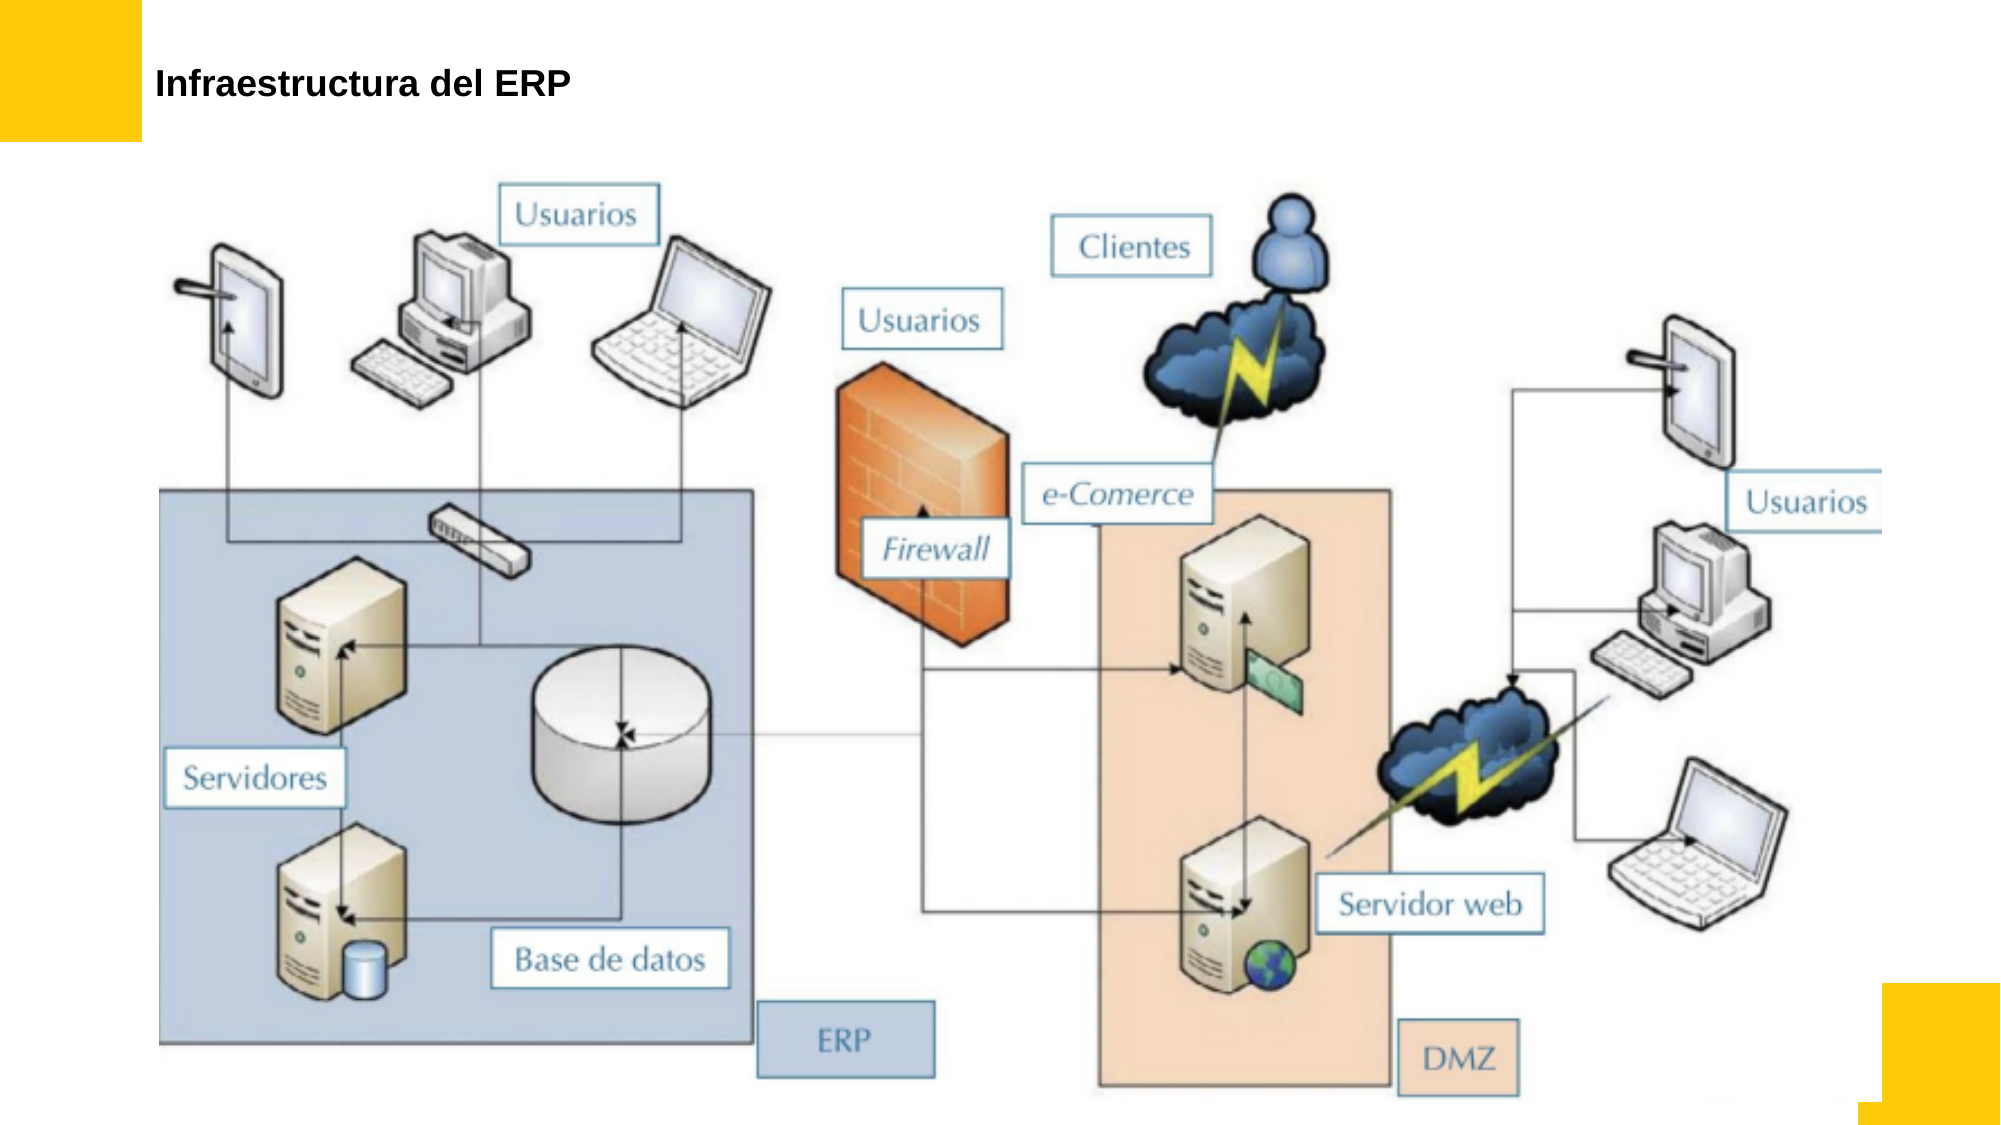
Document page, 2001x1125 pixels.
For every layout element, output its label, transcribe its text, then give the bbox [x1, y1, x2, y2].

picture [159, 160, 1882, 1102]
text_box Infraestructura del ERP [140, 51, 587, 111]
